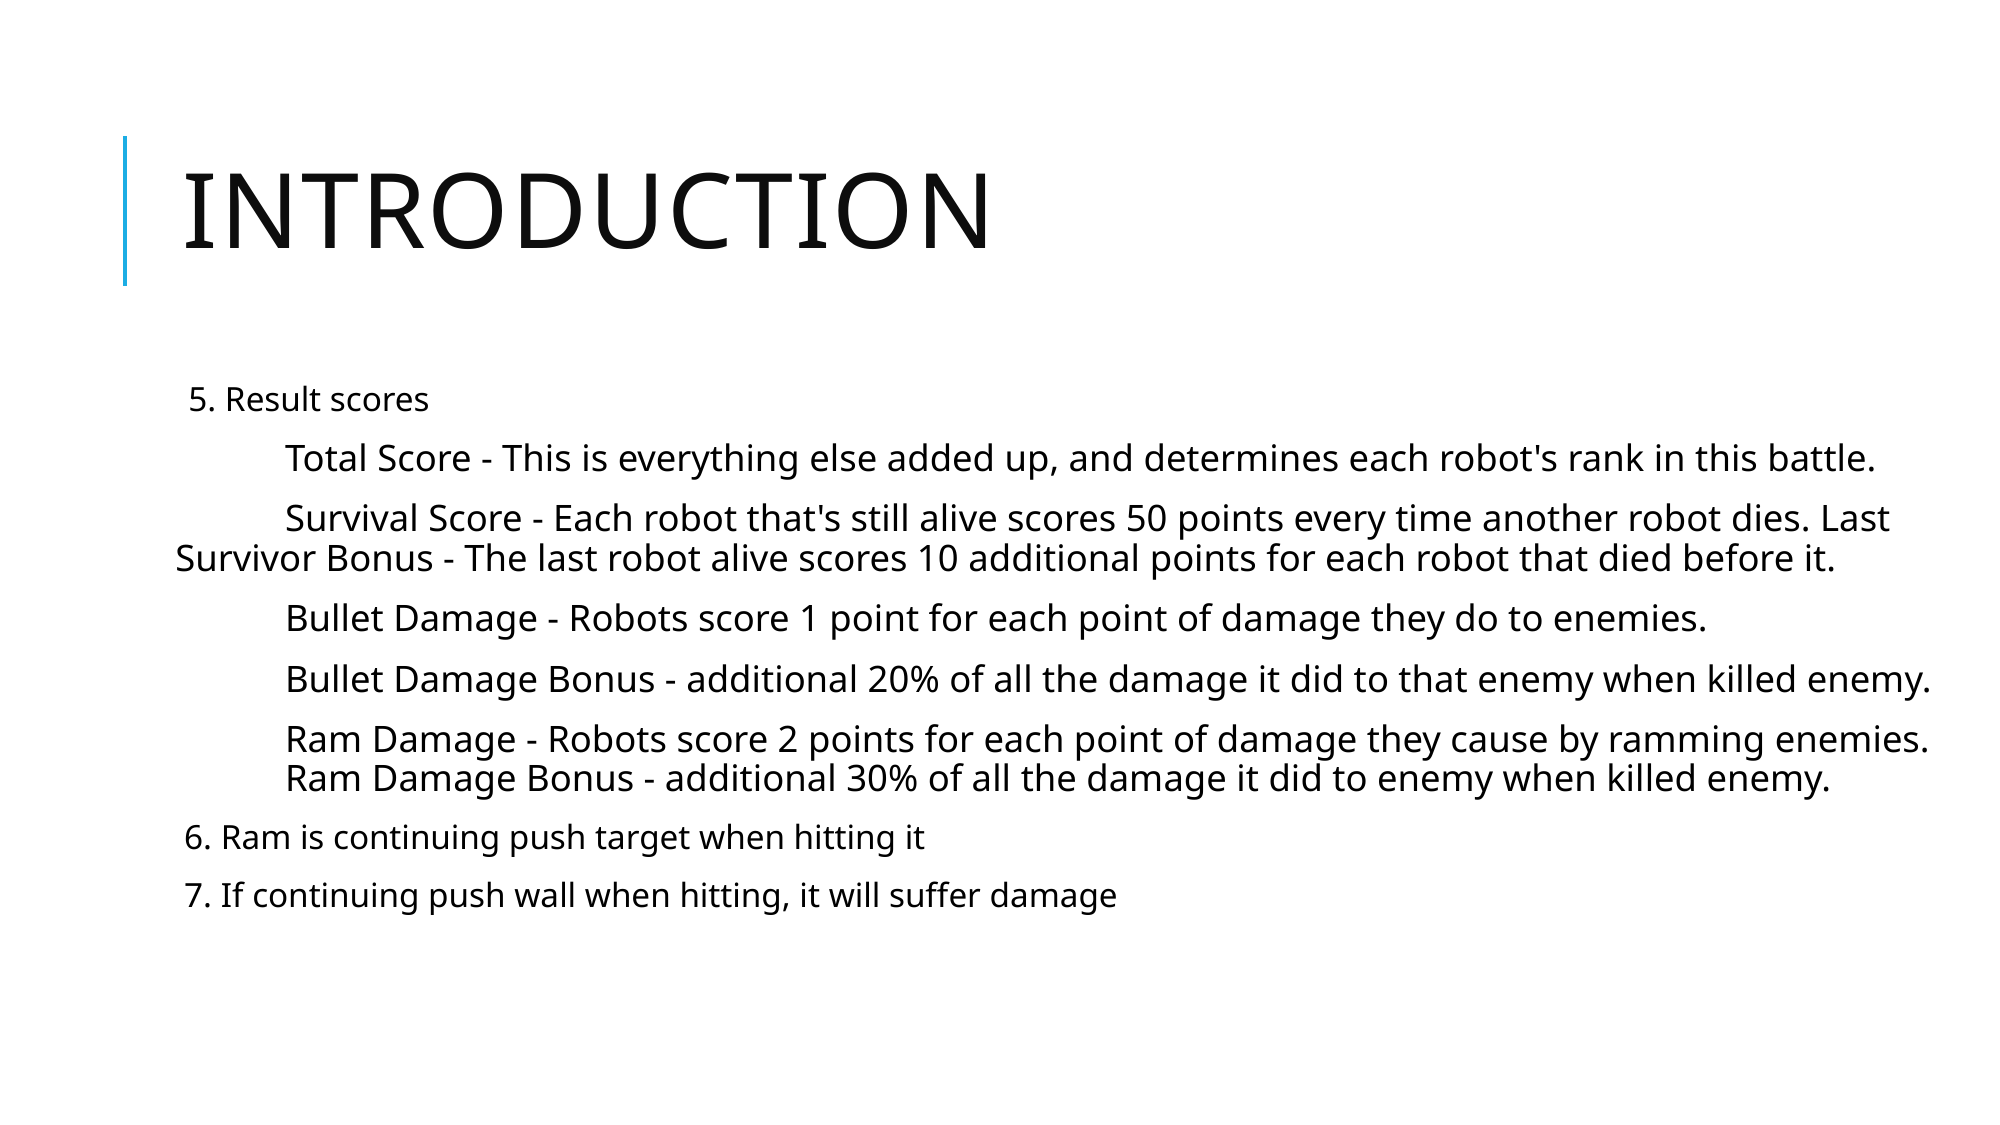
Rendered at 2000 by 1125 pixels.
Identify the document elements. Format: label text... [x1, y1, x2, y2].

title Introduction [167, 96, 1762, 342]
text_box 5. Result scores Total Score - This is everything else added up, and determines each robot's rank in this battle. Survival Score - Each robot that's still alive scores 50 points every time another robot dies. Last Survivor Bonus - The last robot alive scores 10 additional points for each robot that died before it. Bullet Damage - Robots score 1 point for each point of damage they do to enemies. Bullet Damage Bonus - additional 20% of all the damage it did to that enemy when killed enemy. Ram Damage - Robots score 2 points for each point of damage they cause by ramming enemies. Ram Damage Bonus - additional 30% of all the damage it did to enemy when killed enemy. 6. Ram is continuing push target when hitting it 7. If continuing push wall when hitting, it will suffer damage [167, 374, 1975, 1035]
